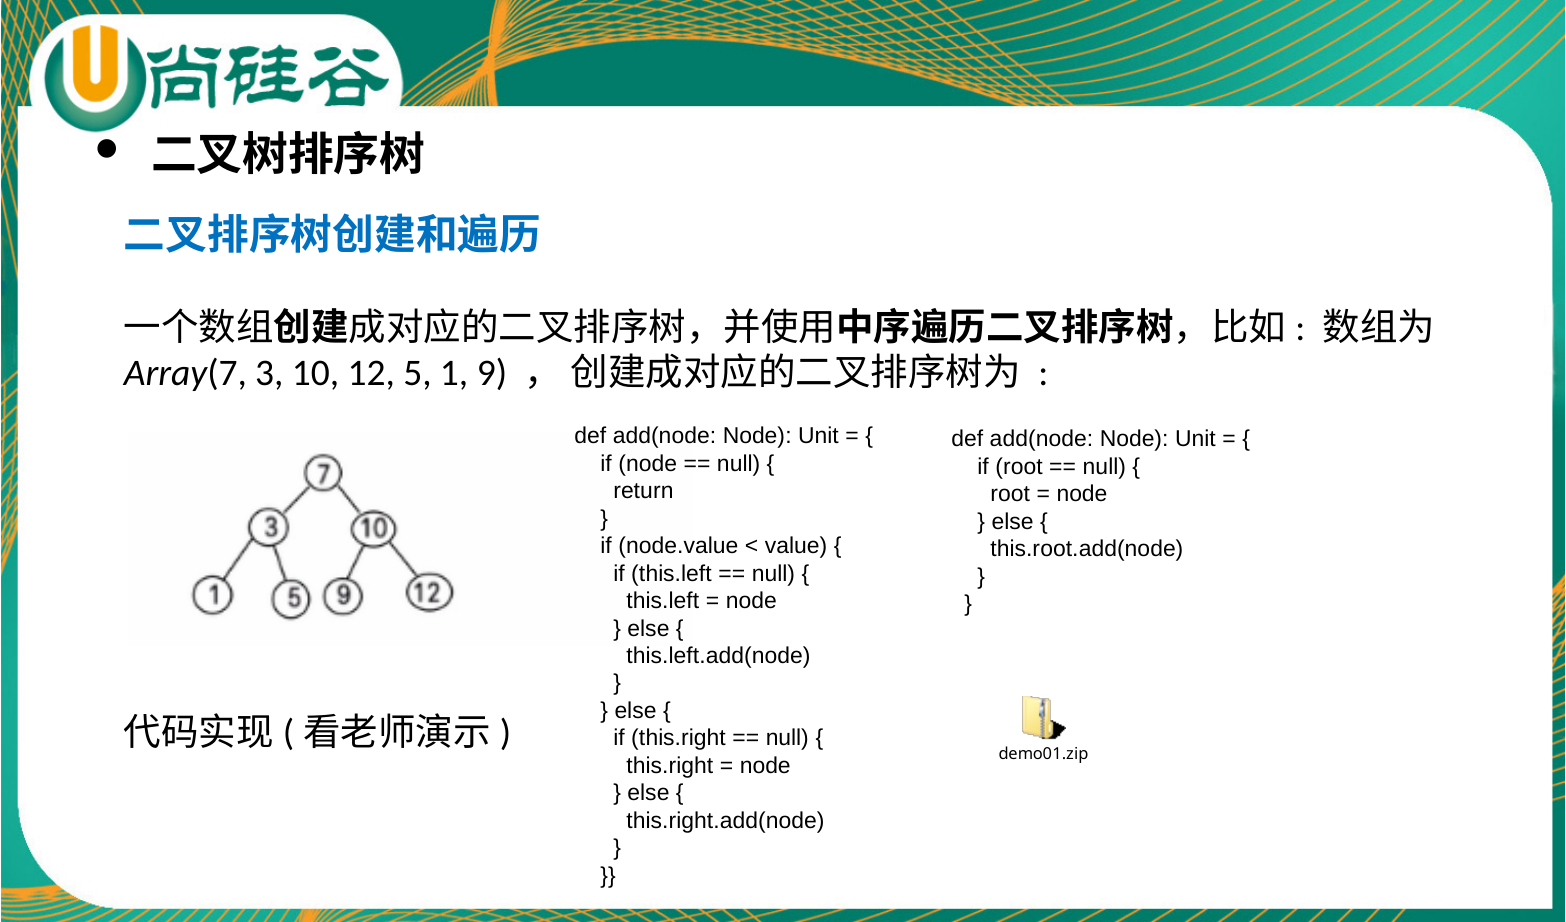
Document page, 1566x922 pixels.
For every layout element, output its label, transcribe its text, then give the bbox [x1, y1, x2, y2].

text_box 二叉树排序树 [79, 123, 1325, 188]
text_box def add(node: Node): Unit = { if (root == null) { root = node } else { this.root.add(node) } } [936, 416, 1266, 624]
text_box 二叉排序树创建和遍历 一个数组创建成对应的二叉排序树，并使用中序遍历二叉排序树，比如: 数组为 Array(7, 3, 10, 12, 5, 1, 9) ， 创建成对应的二叉排序树为 : 代码实现(看老师演示) [109, 200, 1492, 851]
picture [0, 0, 1566, 922]
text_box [984, 696, 1102, 774]
text_box def add(node: Node): Unit = { if (node == null) { return } if (node.value < value) { if (this.left == null) { this.left = node } else { this.left.add(node) } } else { if (this.right == null) { this.right = node } else { this.right.add(node) } }} [559, 413, 889, 895]
